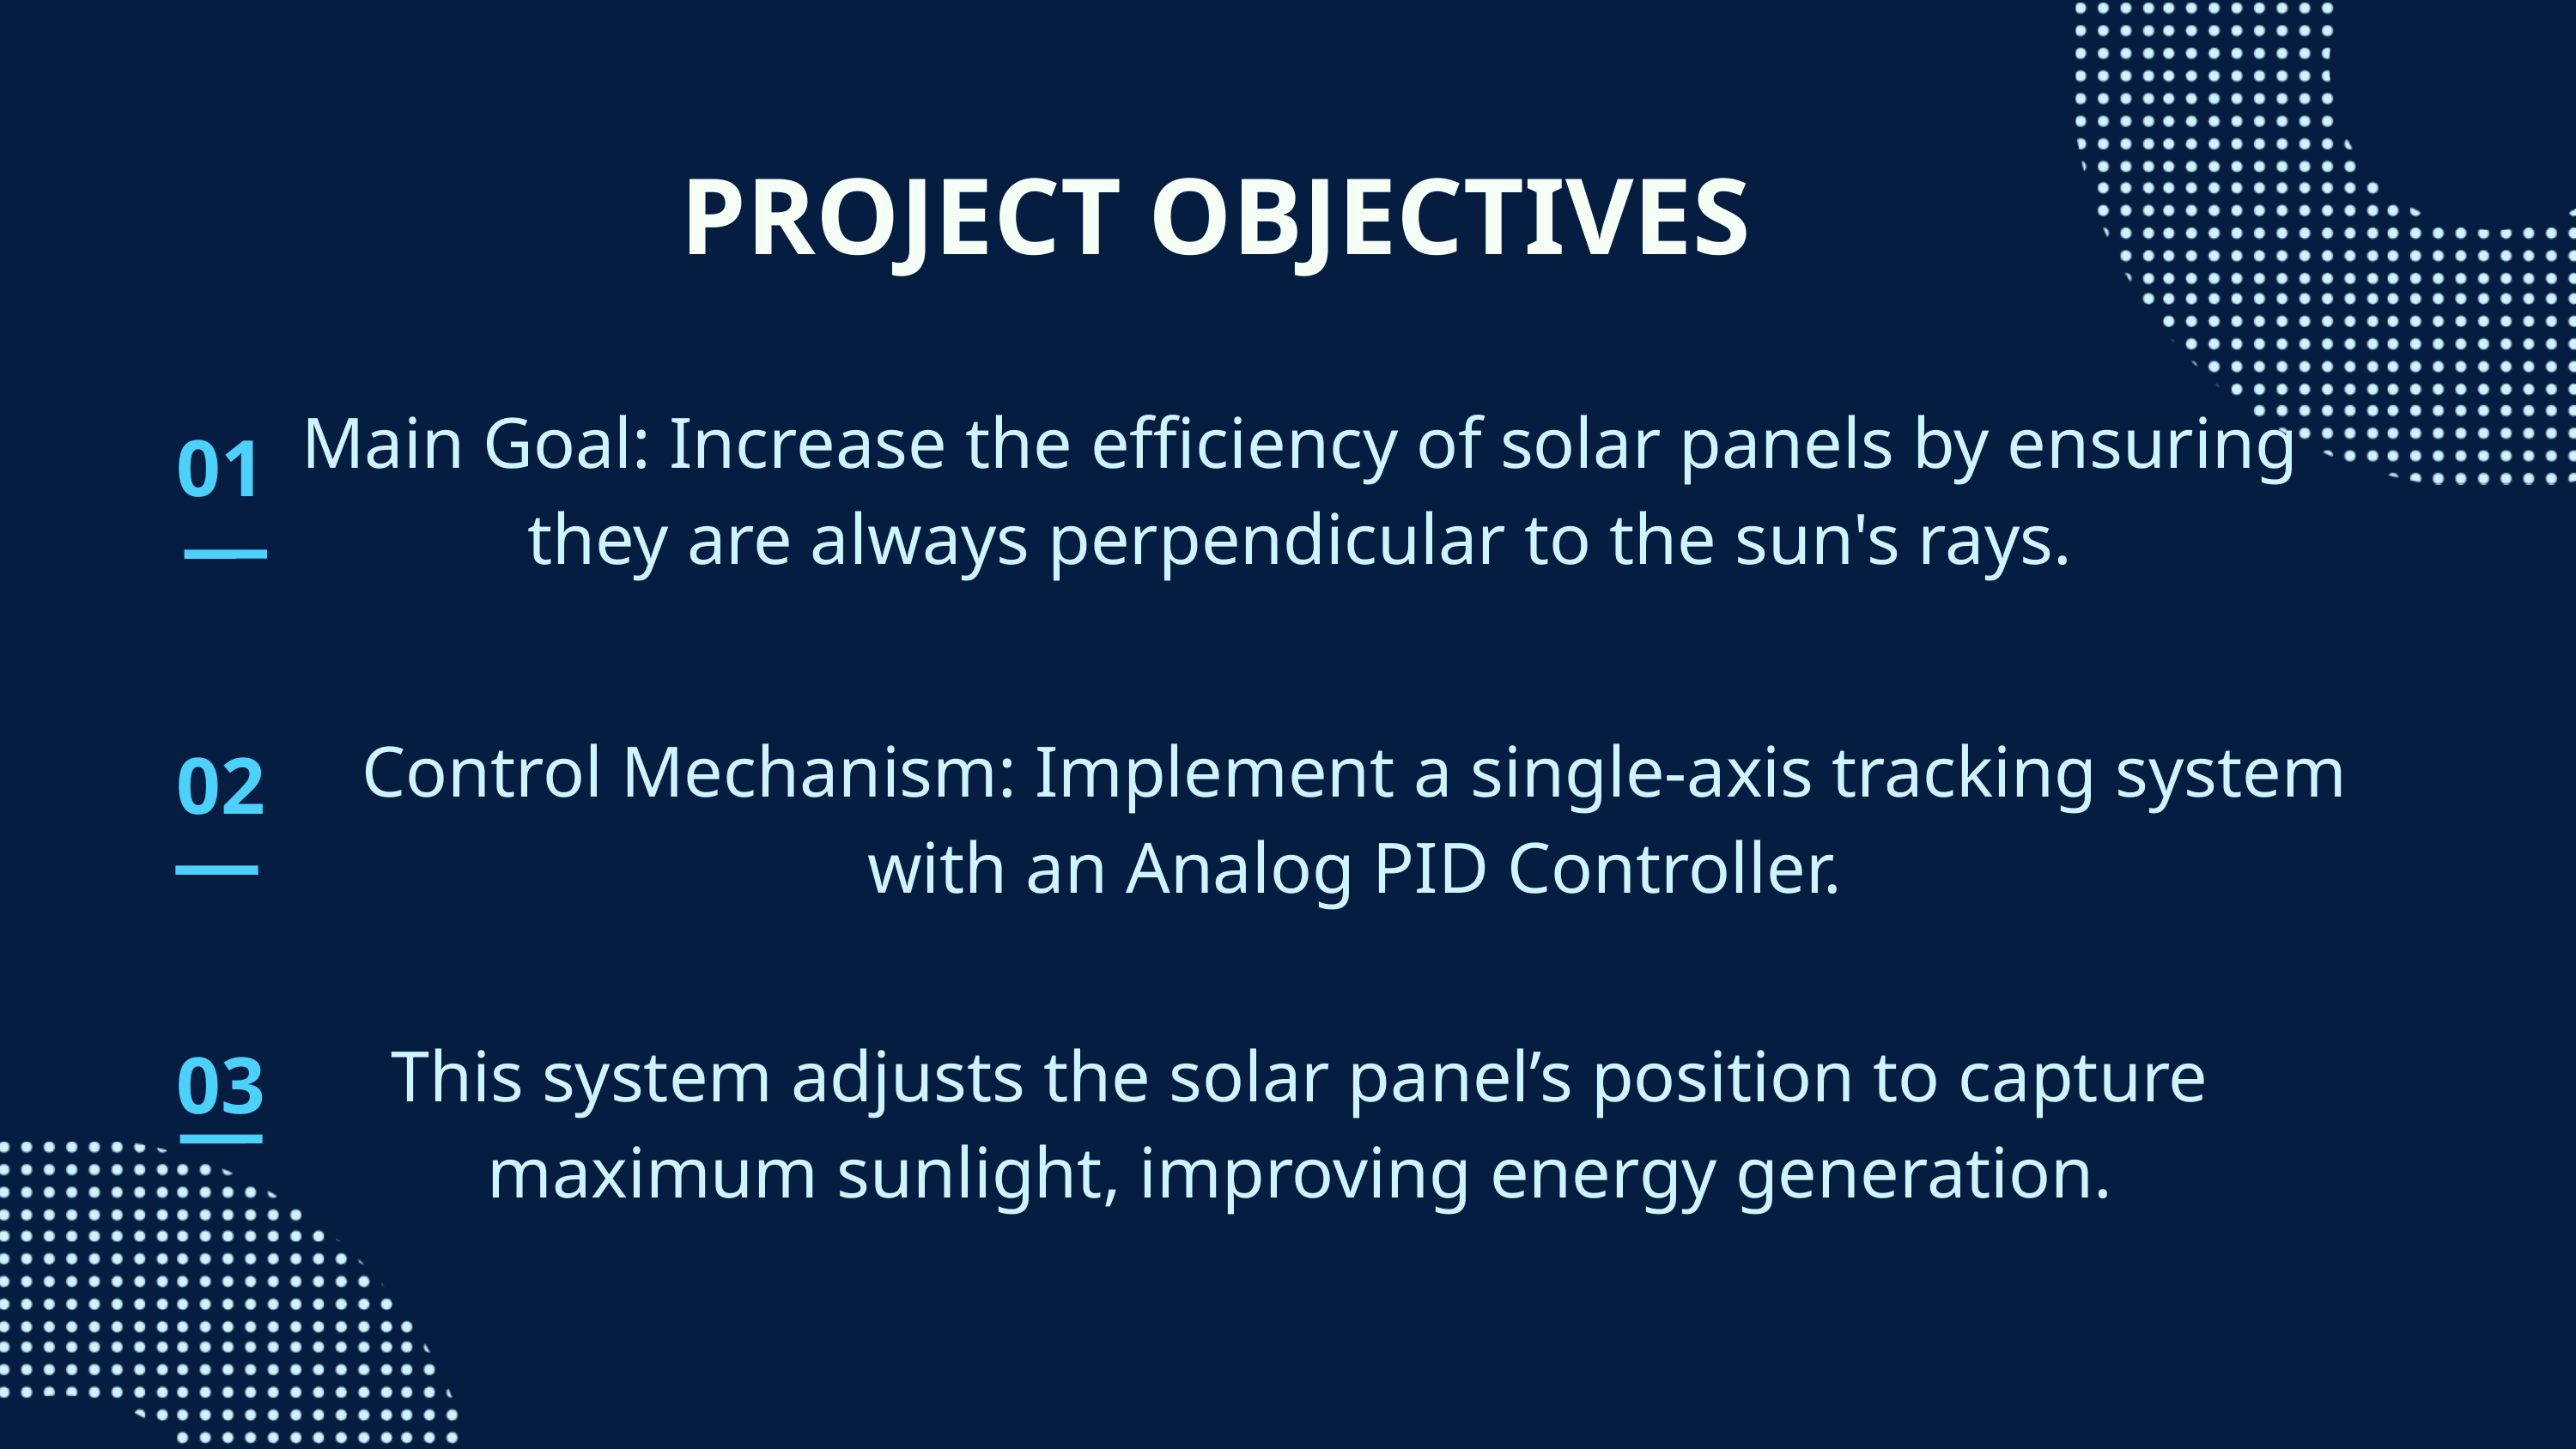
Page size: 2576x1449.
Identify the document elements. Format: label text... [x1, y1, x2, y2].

text_box [0, 1142, 481, 1449]
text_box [153, 729, 289, 874]
text_box Main Goal: Increase the efficiency of solar panels by ensuring they are always perpendicular to the sun's rays. [255, 385, 2346, 579]
text_box PROJECT OBJECTIVES [550, 130, 1882, 276]
text_box Control Mechanism: Implement a single-axis tracking system with an Analog PID Controller. [318, 714, 2392, 907]
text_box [153, 410, 289, 558]
text_box This system adjusts the solar panel’s position to capture maximum sunlight, improving energy generation. [261, 1019, 2340, 1212]
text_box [153, 1028, 289, 1143]
text_box [2075, 0, 2576, 485]
